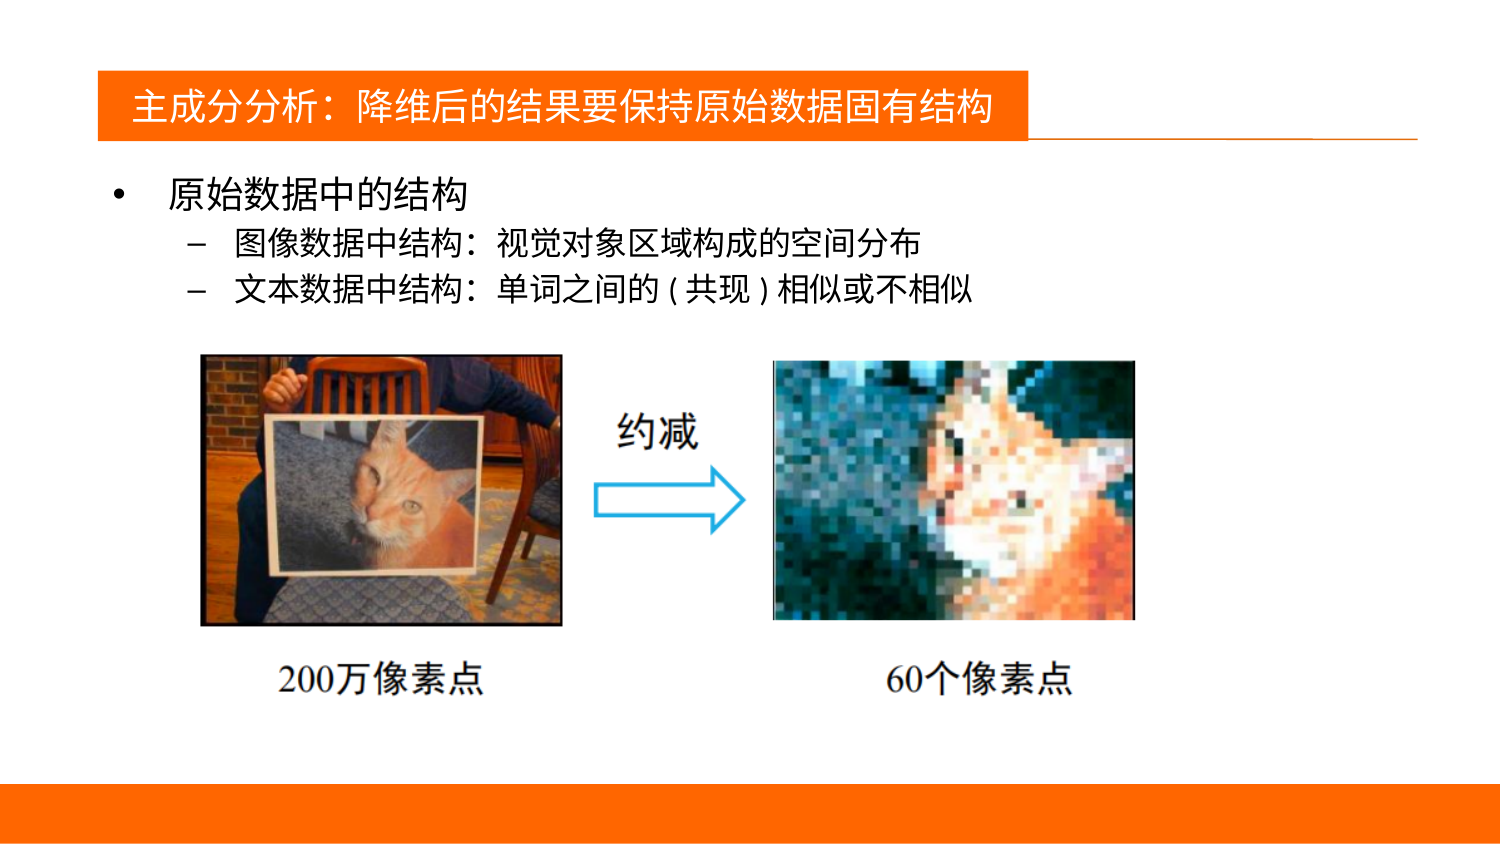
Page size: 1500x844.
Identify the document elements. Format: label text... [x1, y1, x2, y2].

text_box [99, 70, 130, 147]
text_box 主成分分析：降维后的结果要保持原始数据固有结构 [96, 68, 1030, 143]
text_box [193, 346, 1139, 708]
text_box [0, 782, 1500, 844]
text_box 原始数据中的结构 图像数据中结构：视觉对象区域构成的空间分布 文本数据中结构：单词之间的(共现)相似或不相似 [97, 164, 1418, 316]
